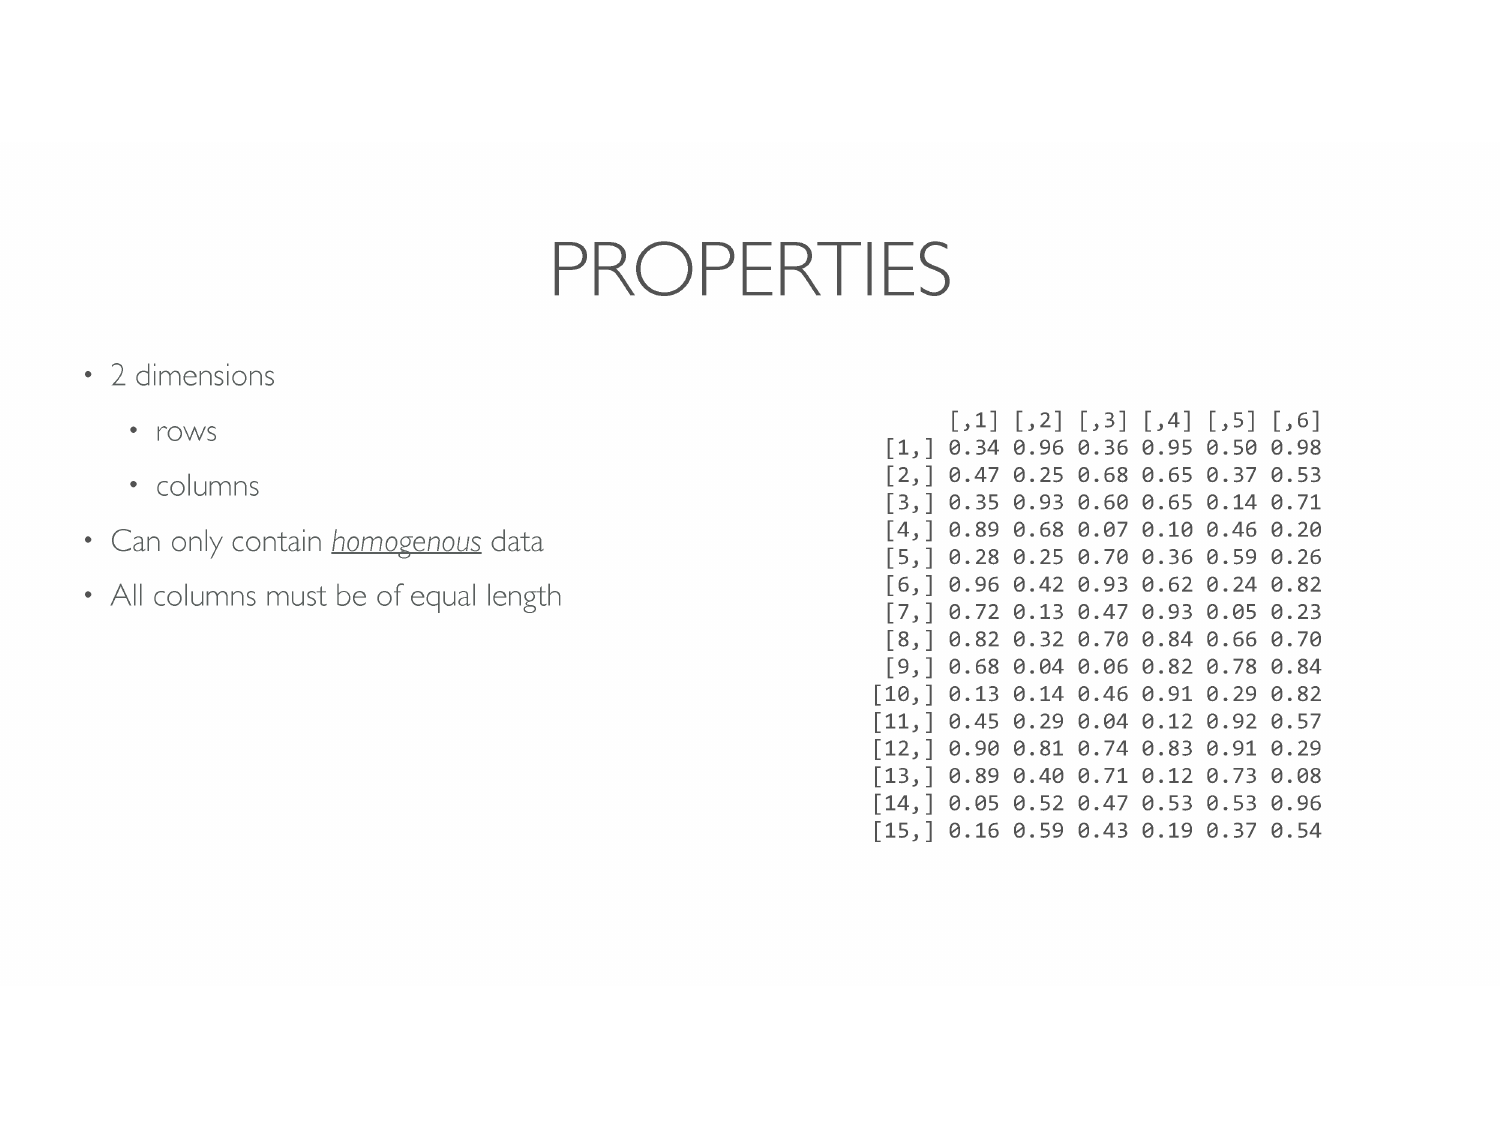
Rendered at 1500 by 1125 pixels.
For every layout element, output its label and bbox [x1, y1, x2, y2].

picture [0, 141, 1500, 987]
